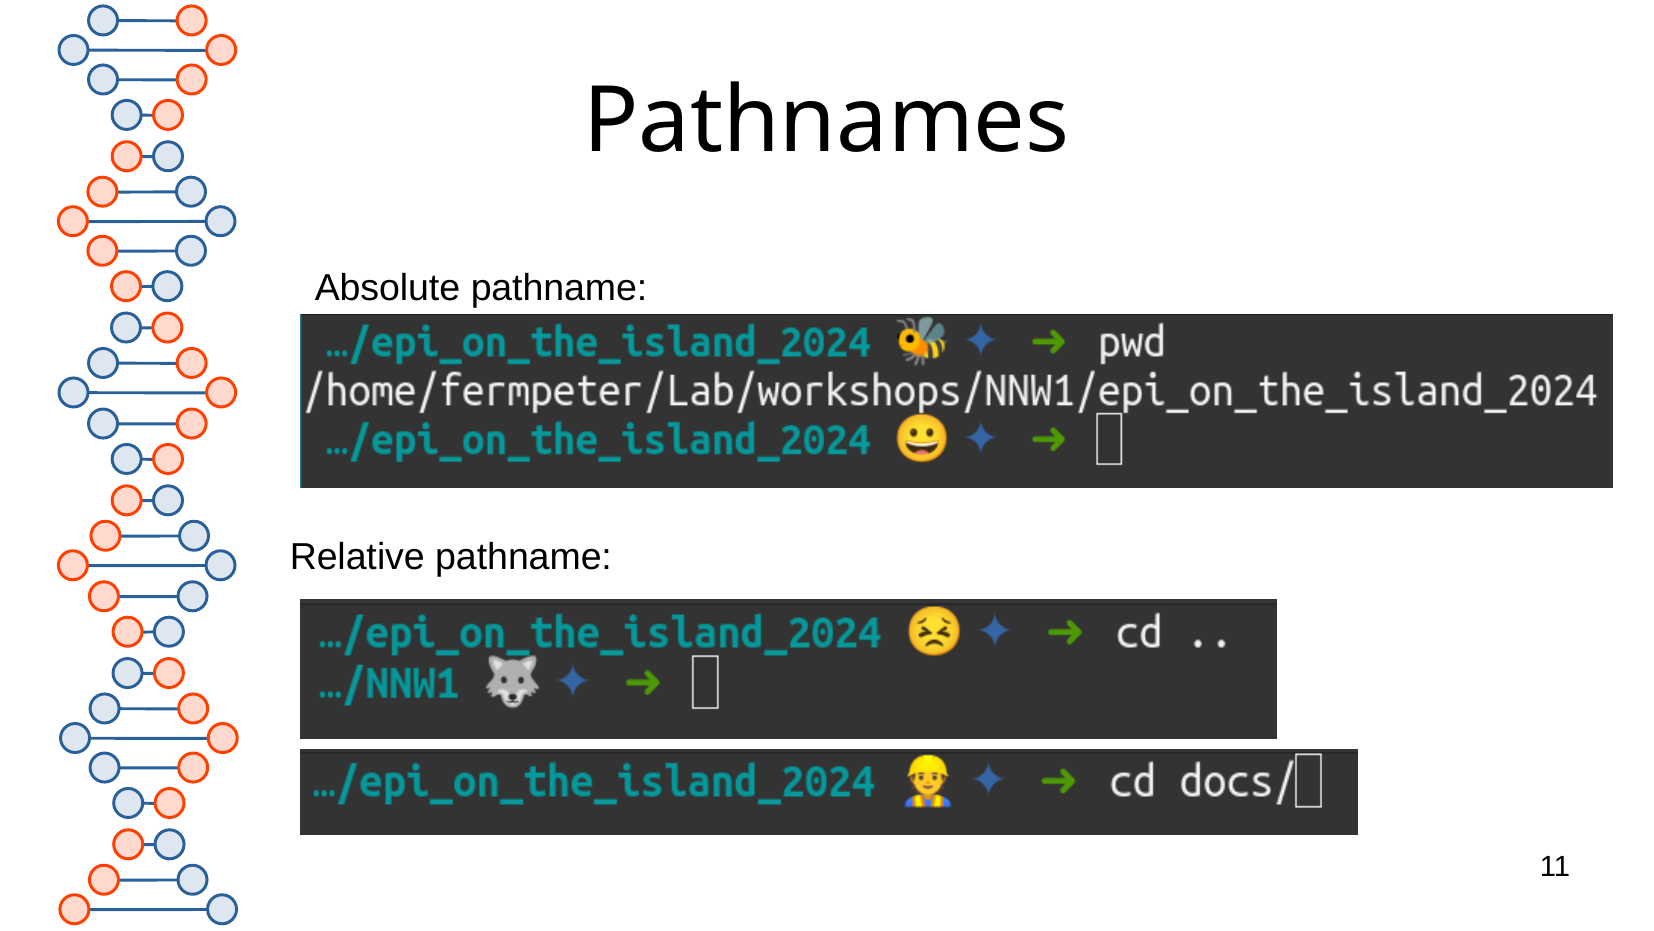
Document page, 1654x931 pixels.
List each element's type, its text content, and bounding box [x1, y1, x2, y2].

title Pathnames [82, 37, 1571, 192]
slide_number 11 [1185, 847, 1571, 911]
picture [299, 599, 1277, 740]
picture [299, 749, 1358, 835]
text_box Relative pathname: [275, 525, 638, 582]
picture [299, 314, 1613, 488]
text_box Absolute pathname: [300, 255, 663, 312]
